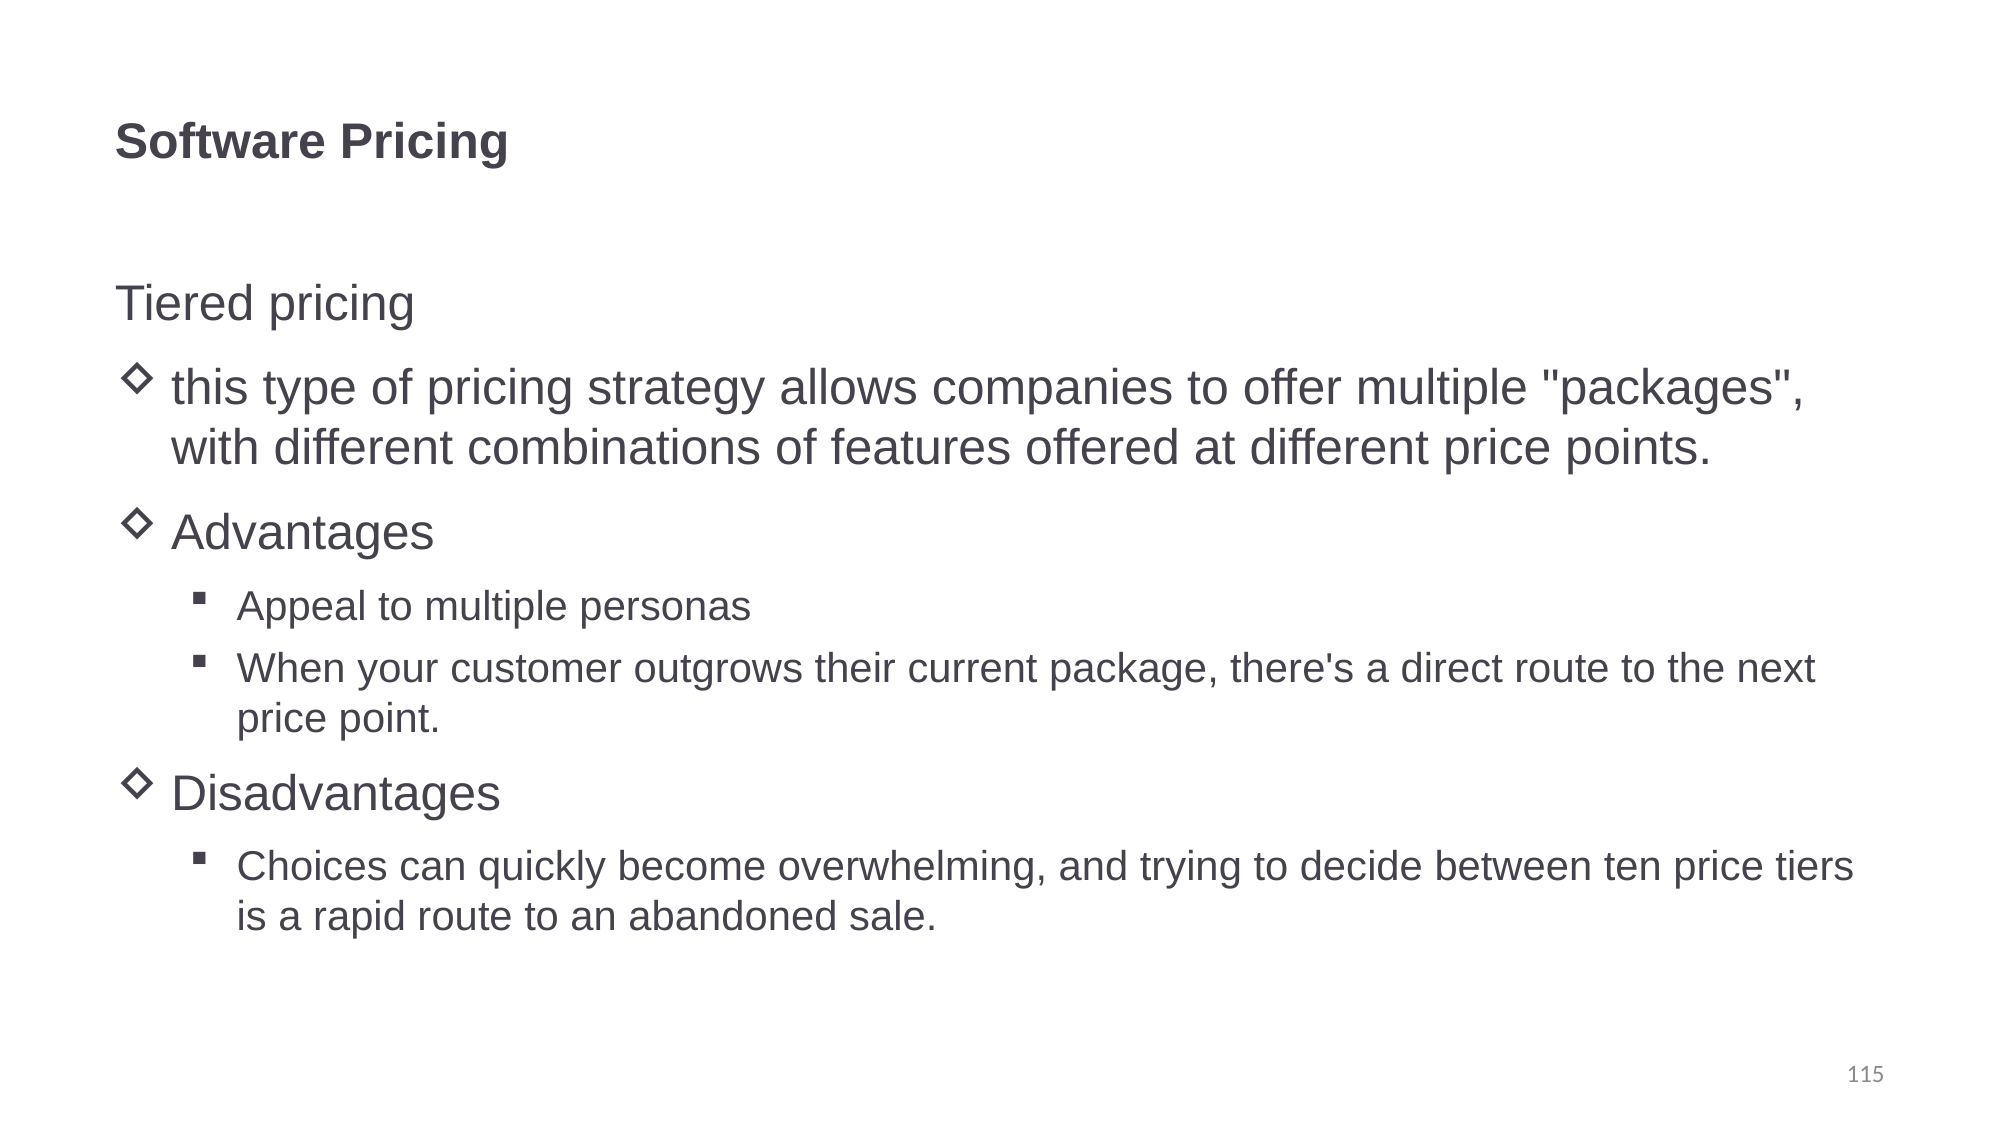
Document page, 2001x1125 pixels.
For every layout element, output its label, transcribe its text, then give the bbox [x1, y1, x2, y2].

slide_number 115 [1433, 1042, 1900, 1103]
list Tiered pricing this type of pricing strategy allows companies to offer multiple "packages", with different combinations of features offered at different price points. Advantages Appeal to multiple personas When your customer outgrows their current package, there's a direct route to the next price point. Disadvantages Choices can quickly become overwhelming, and trying to decide between ten price tiers is a rapid route to an abandoned sale. [99, 262, 1900, 1005]
title Software Pricing [99, 44, 1696, 233]
